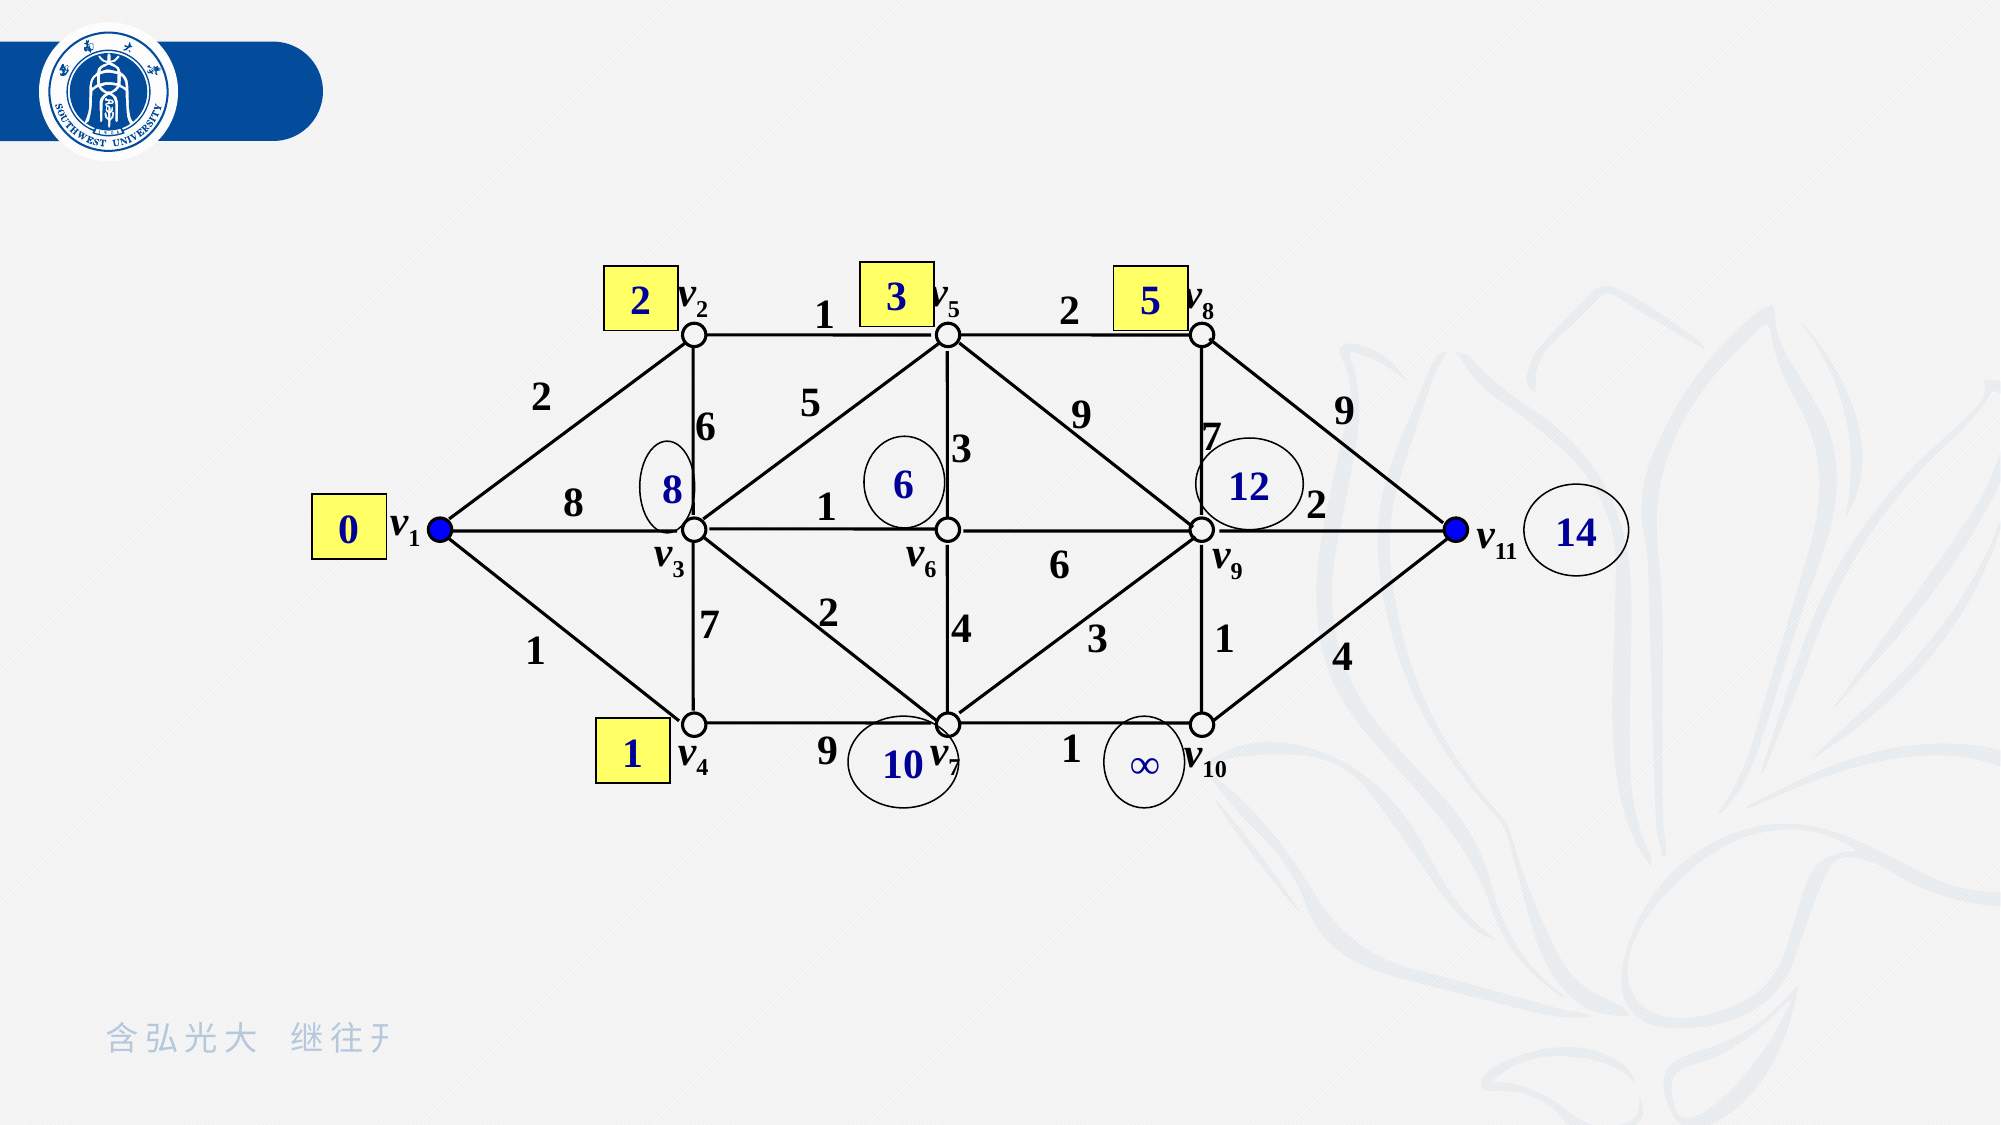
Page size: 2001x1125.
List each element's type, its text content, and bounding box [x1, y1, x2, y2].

text_box ∞ [1108, 783, 1180, 808]
text_box 10 [854, 783, 953, 808]
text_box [375, 257, 1538, 783]
text_box 14 [1538, 484, 1629, 576]
text_box 0 [311, 494, 375, 559]
